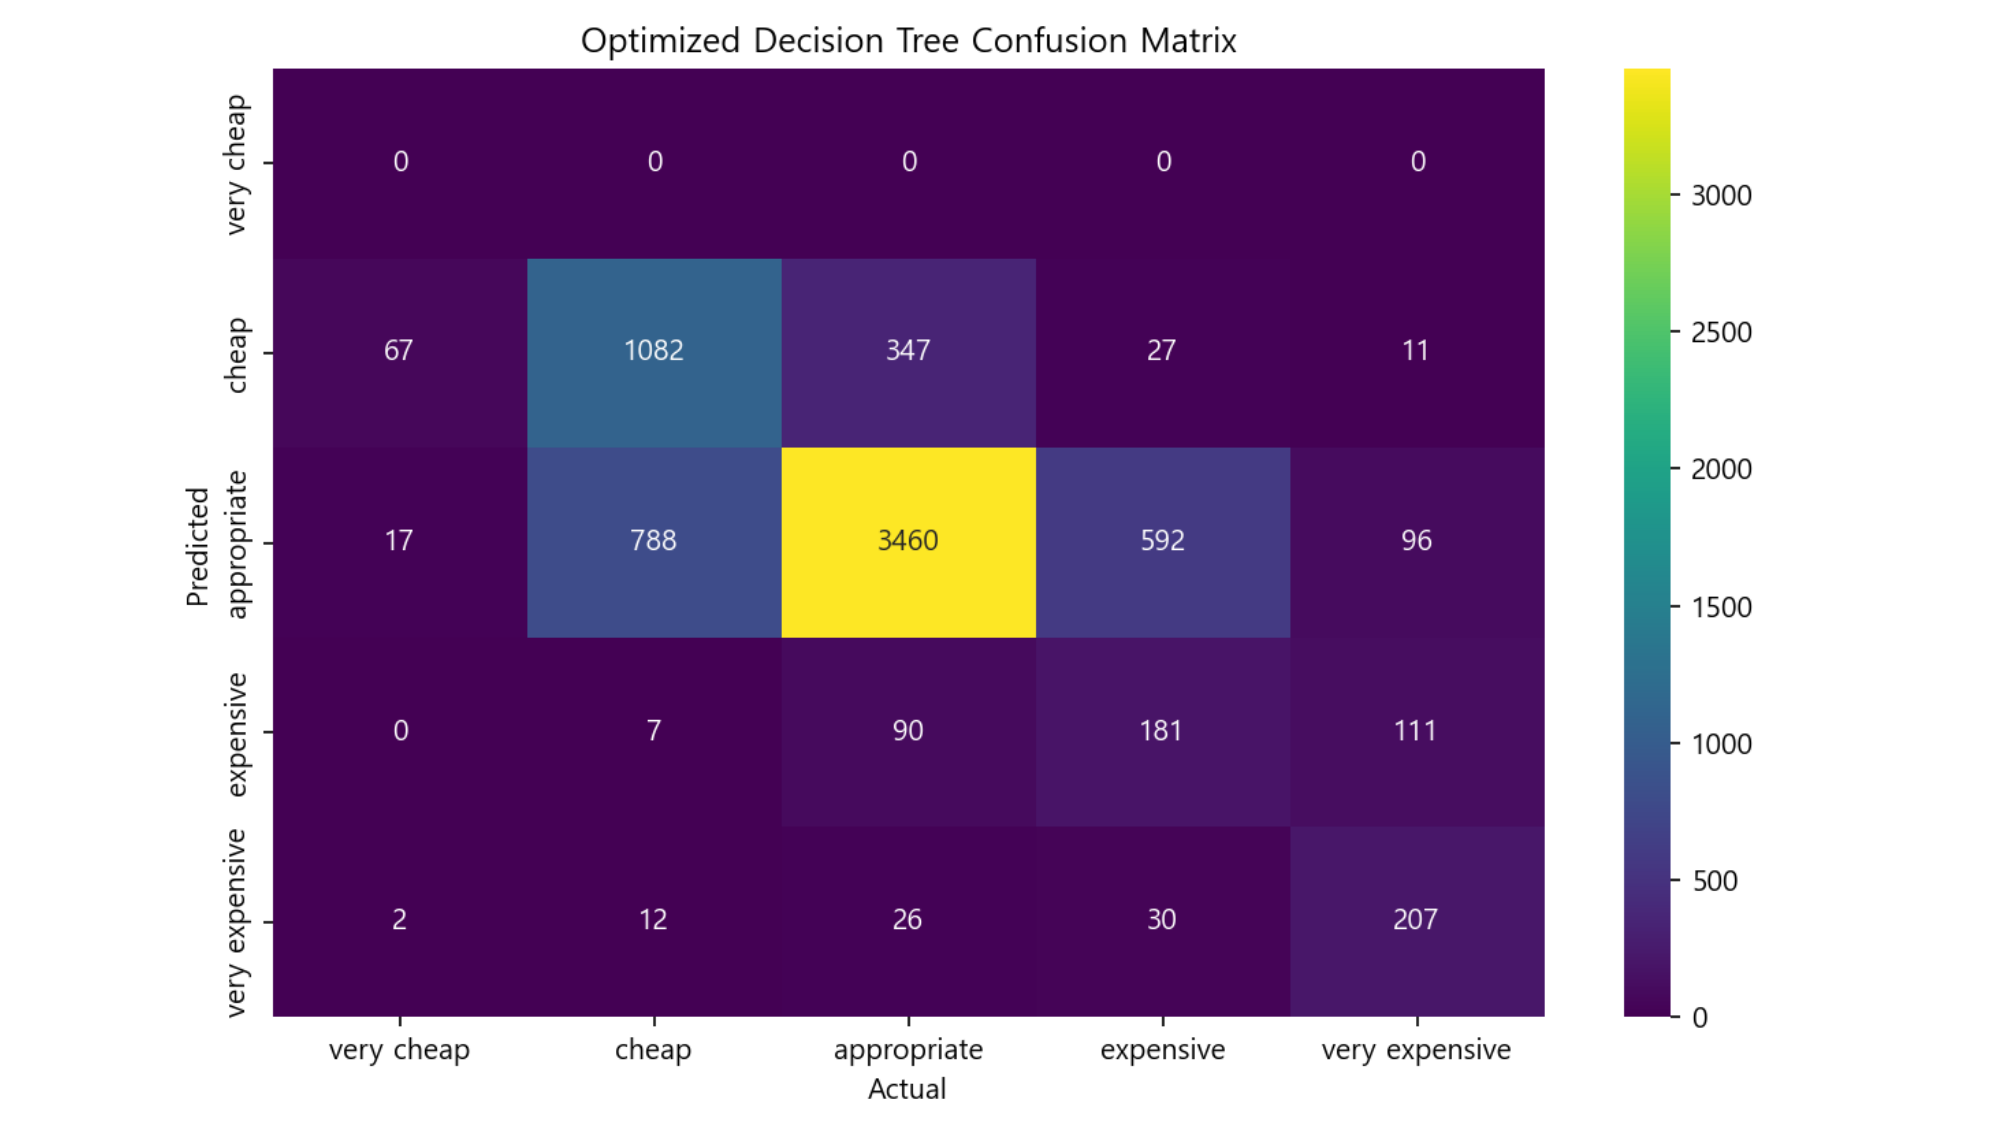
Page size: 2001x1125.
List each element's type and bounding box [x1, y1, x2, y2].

picture [171, 0, 1829, 1125]
